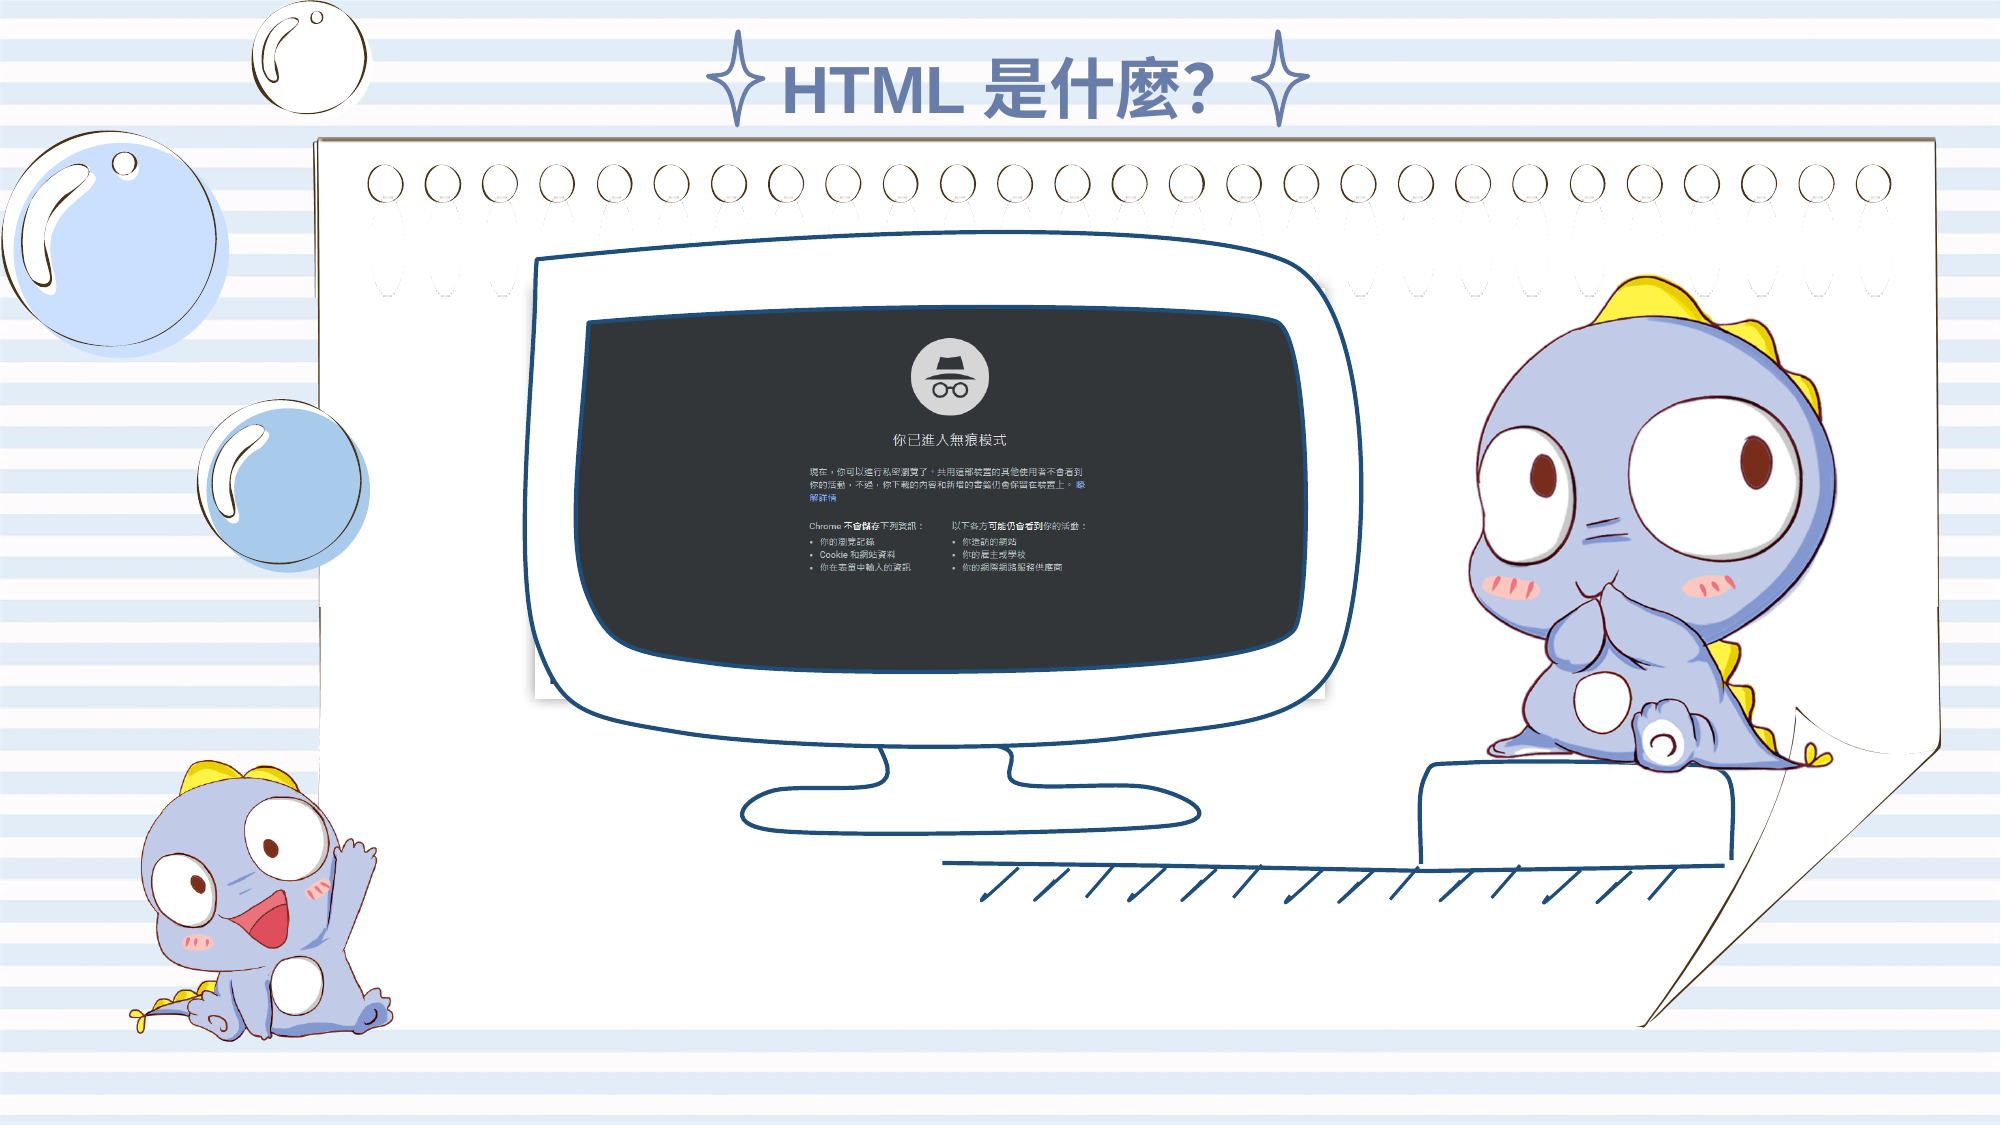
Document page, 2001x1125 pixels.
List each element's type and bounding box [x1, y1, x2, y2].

text_box [524, 231, 1362, 834]
picture [1386, 260, 1938, 812]
picture [0, 0, 2001, 1125]
text_box [942, 862, 1725, 904]
text_box [0, 0, 1942, 1028]
